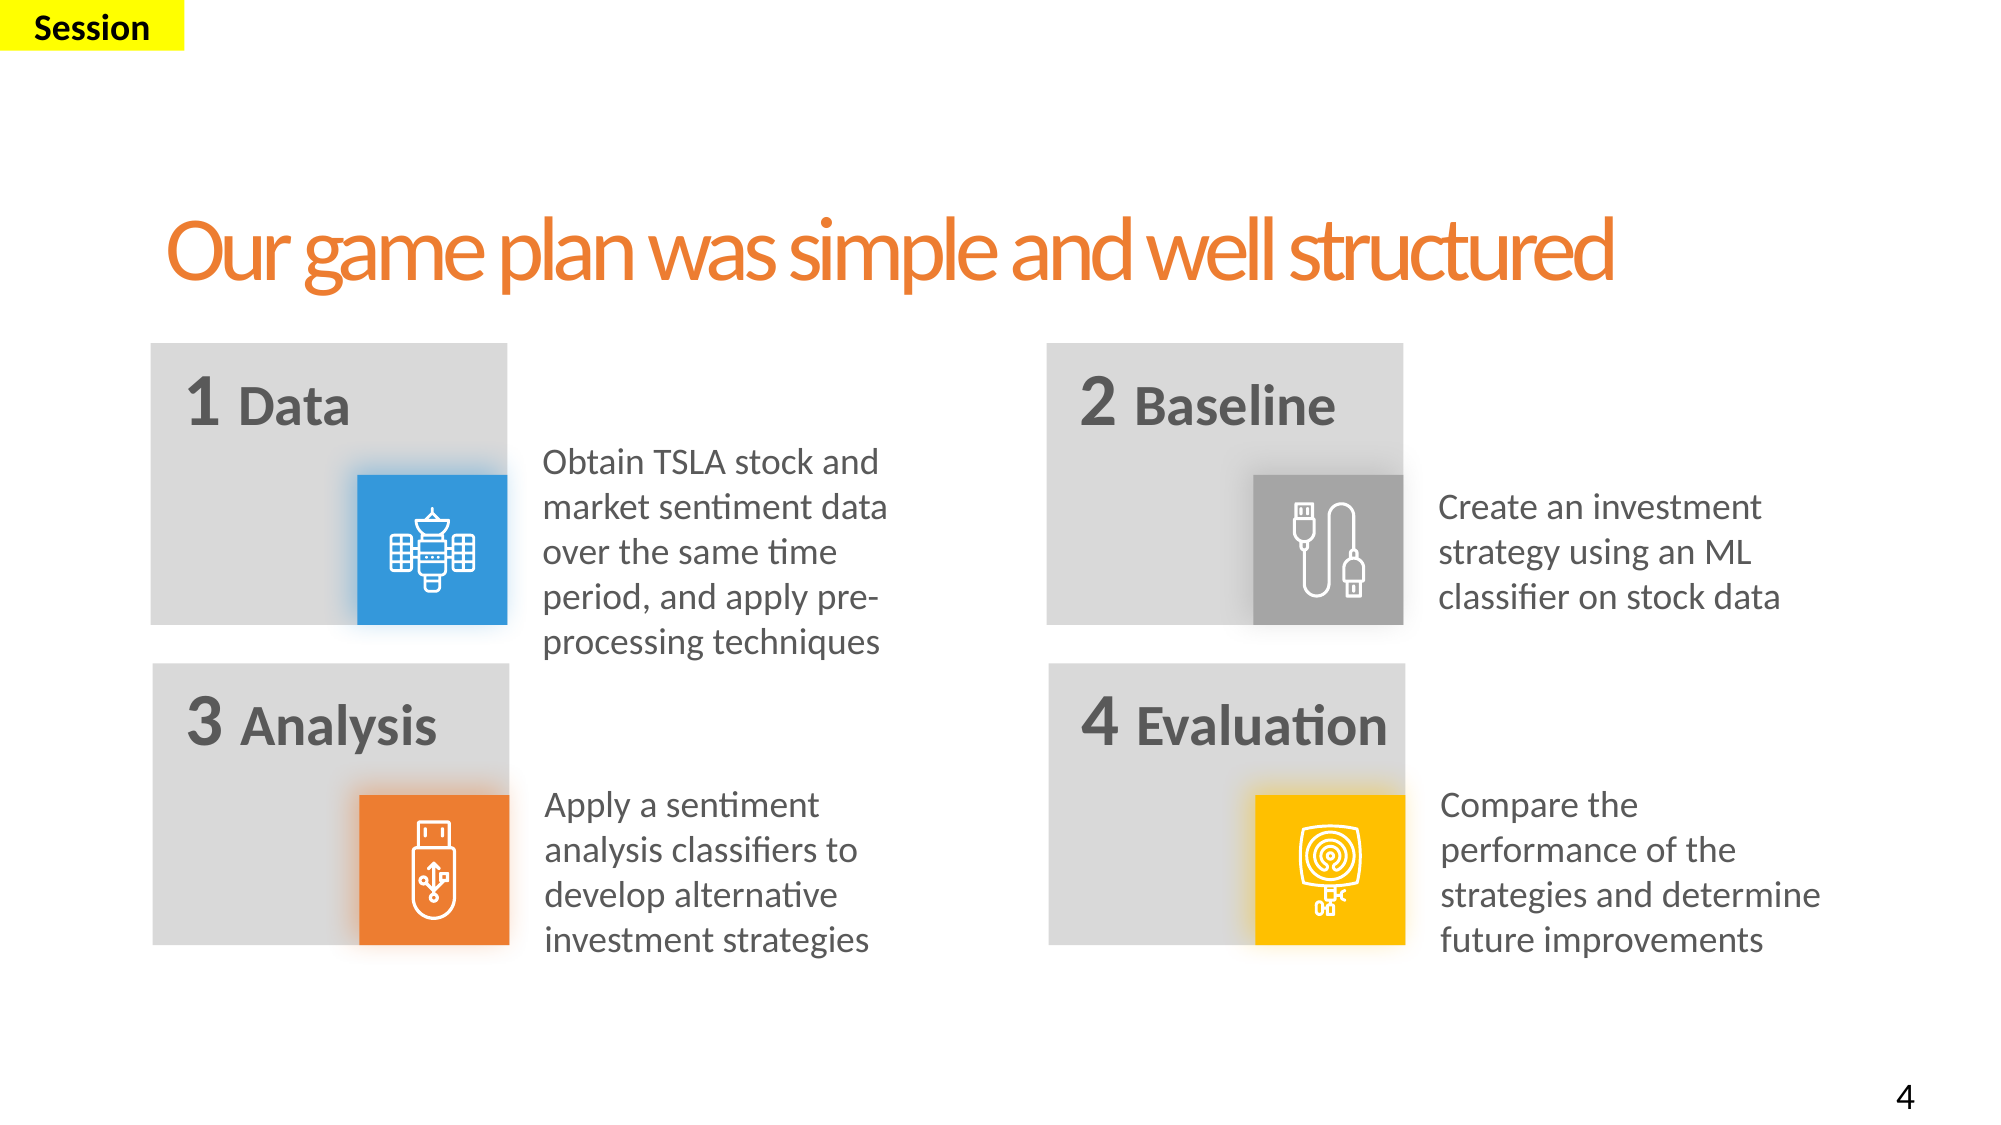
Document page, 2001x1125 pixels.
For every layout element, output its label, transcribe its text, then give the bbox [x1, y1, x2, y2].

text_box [1046, 343, 1404, 625]
text_box Create an investment strategy using an ML classifier on stock data [1423, 468, 1848, 632]
text_box Compare the performance of the strategies and determine future improvements [1425, 788, 1850, 952]
text_box 4 [1881, 1064, 2000, 1125]
text_box Apply a sentiment analysis classifiers to develop alternative investment strategies [529, 788, 954, 952]
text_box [150, 343, 508, 625]
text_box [152, 663, 510, 946]
text_box Obtain TSLA stock and market sentiment data over the same time period, and apply pre-processing techniques [527, 468, 952, 632]
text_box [1048, 663, 1406, 946]
text_box Session [0, 0, 185, 52]
text_box Our game plan was simple and well structured [150, 181, 1691, 307]
